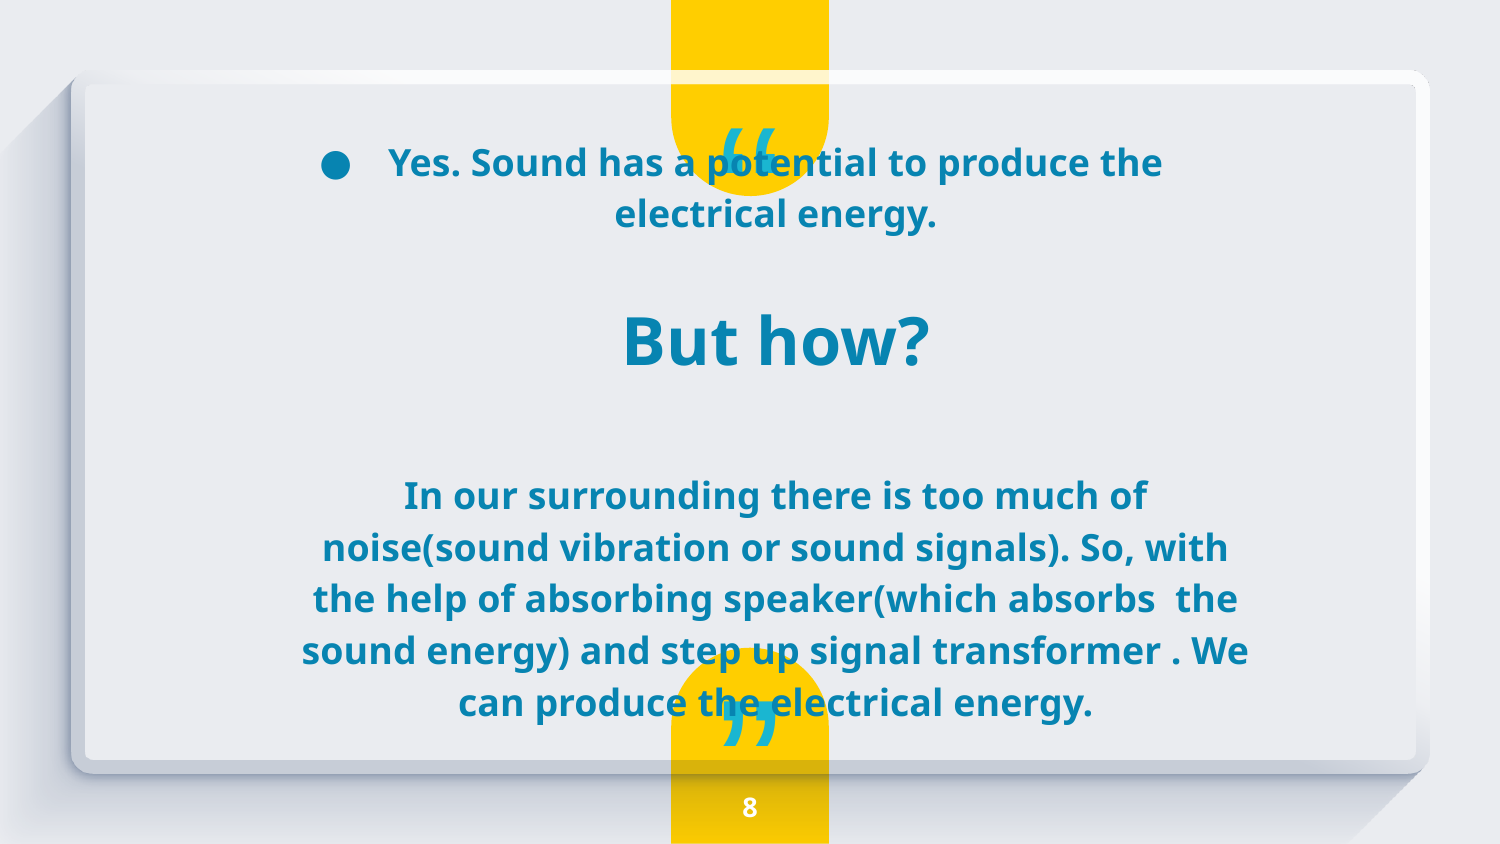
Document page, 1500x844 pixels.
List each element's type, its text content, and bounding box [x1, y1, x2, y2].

list Yes. Sound has a potential to produce the electrical energy. But how? In our surrounding there is too much of noise(sound vibration or sound signals). So, with the help of absorbing speaker(which absorbs the sound energy) and step up signal transformer . We can produce the electrical energy. [225, 221, 1253, 674]
slide_number 8 [671, 773, 829, 844]
picture [0, 0, 1500, 844]
